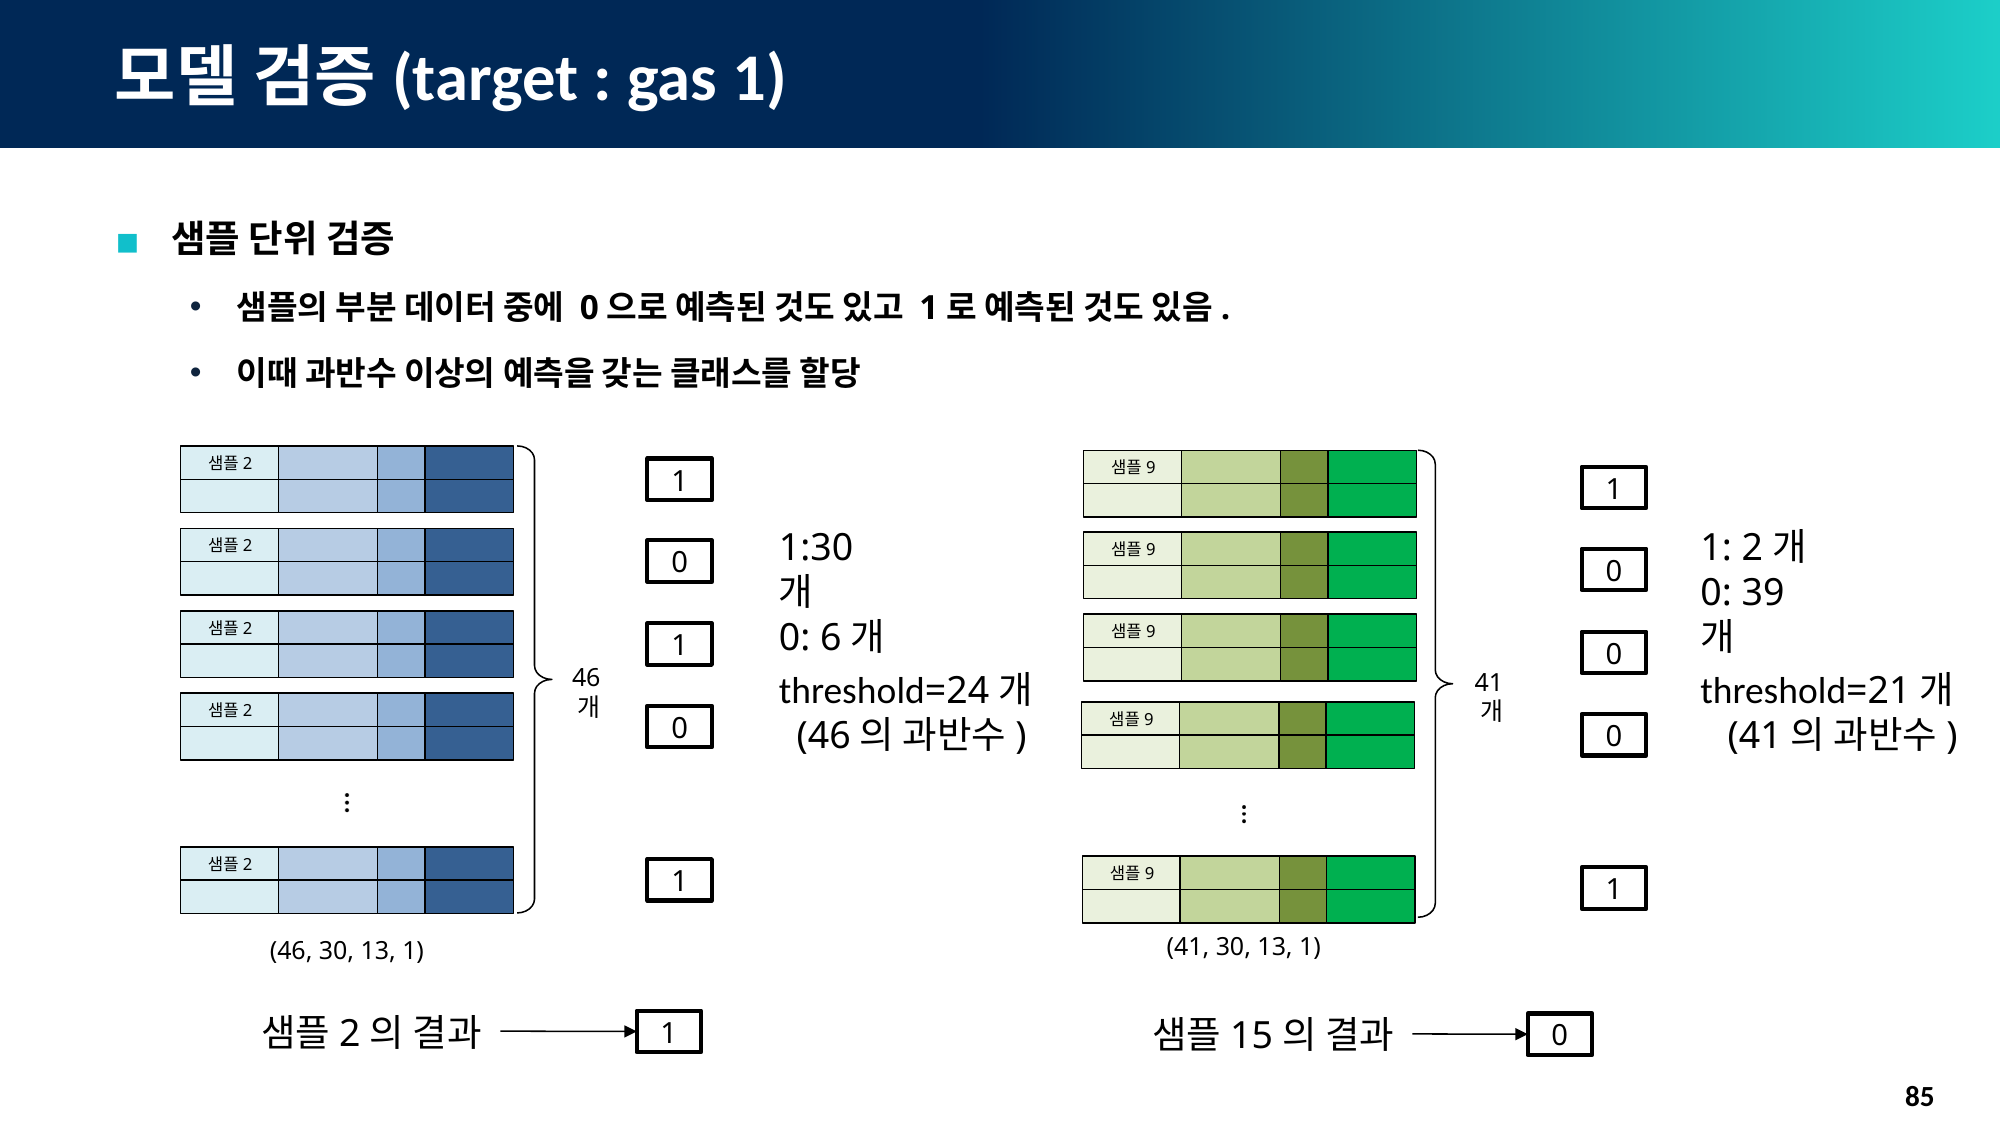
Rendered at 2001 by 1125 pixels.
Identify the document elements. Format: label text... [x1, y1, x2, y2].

text_box threshold=21개 (41의 과반수) [1685, 659, 2000, 764]
title 모델 검증(target : gas 1) [99, 0, 1900, 148]
text_box 1: 2개 0: 39개 [1685, 515, 1838, 659]
text_box 1:30개 0: 6개 [764, 515, 909, 659]
list 샘플 단위 검증 샘플의 부분 데이터 중에 0으로 예측된 것도 있고 1로 예측된 것도 있음. 이때 과반수 이상의 예측을 갖는 클래스를 할당 [99, 184, 1886, 1066]
text_box threshold=24개 (46의 과반수) [764, 659, 1060, 764]
slide_number 85 [1514, 1065, 1950, 1125]
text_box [180, 445, 712, 973]
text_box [245, 1000, 702, 1062]
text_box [1081, 449, 1647, 969]
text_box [1136, 1003, 1593, 1065]
